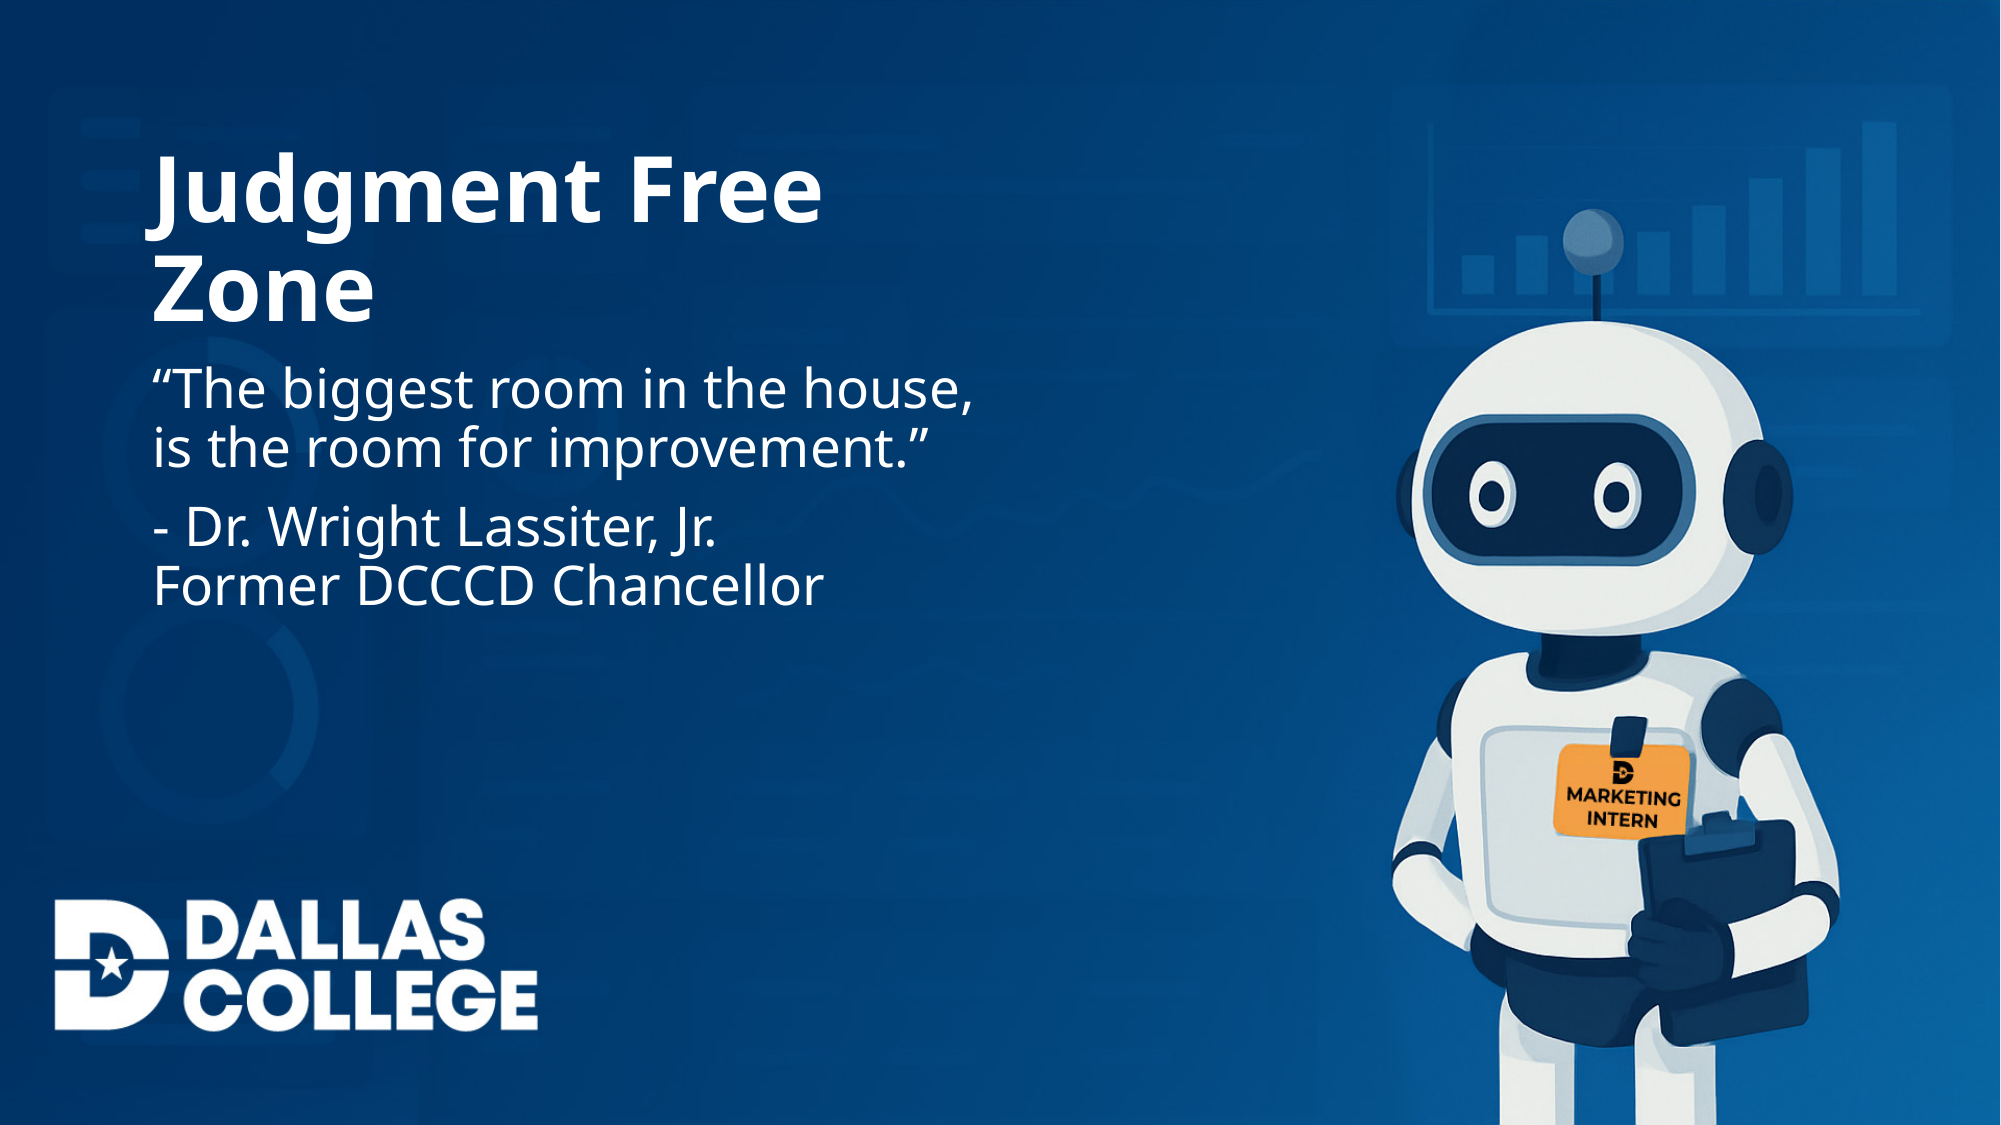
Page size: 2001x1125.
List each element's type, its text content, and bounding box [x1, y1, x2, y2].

text_box “The biggest room in the house, is the room for improvement.” - Dr. Wright Lassiter, Jr. Former DCCCD Chancellor [137, 354, 1000, 684]
title Judgment Free Zone [137, 133, 1088, 351]
picture [0, 0, 2001, 1125]
